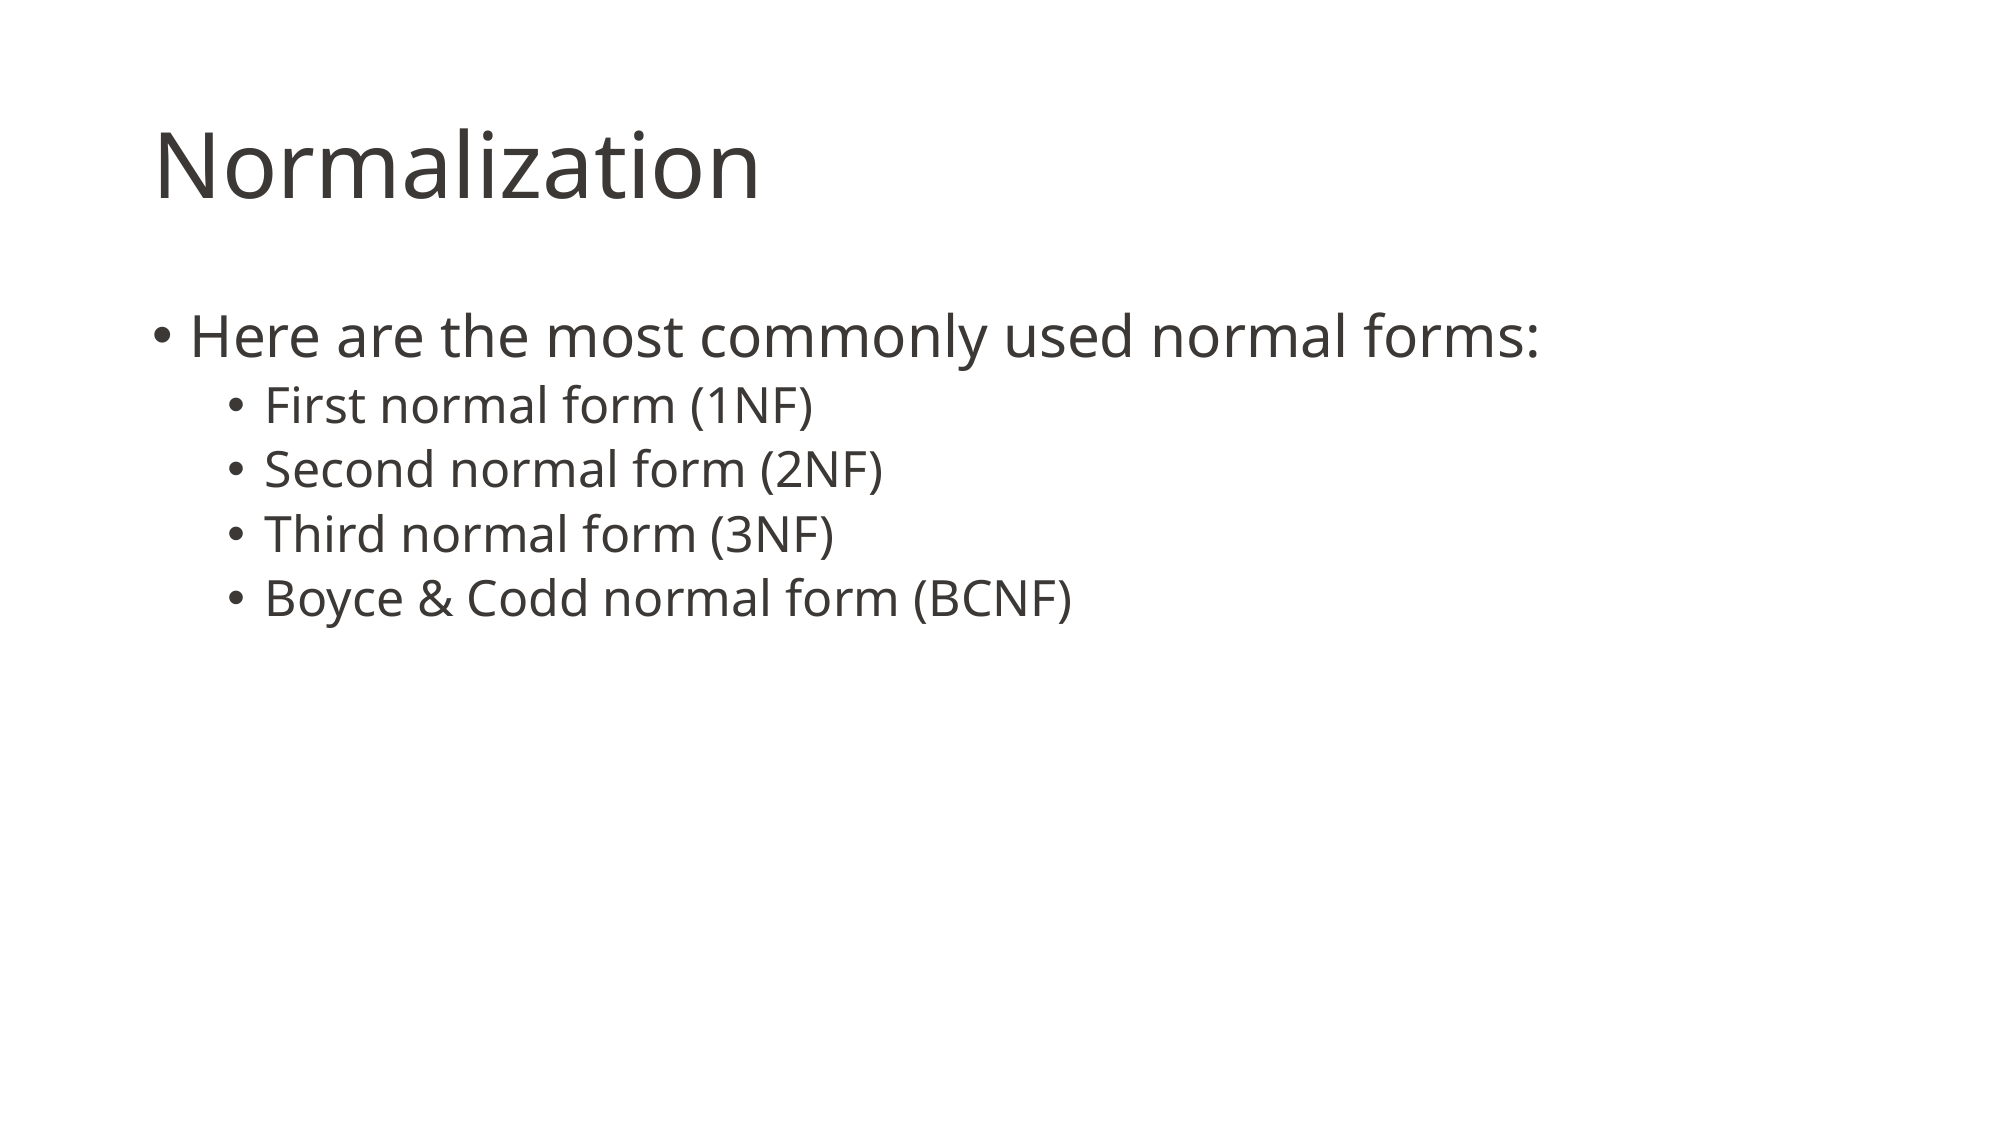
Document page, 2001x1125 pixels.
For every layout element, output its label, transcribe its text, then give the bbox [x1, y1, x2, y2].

list Here are the most commonly used normal forms: First normal form (1NF) Second normal form (2NF) Third normal form (3NF) Boyce & Codd normal form (BCNF) [137, 299, 1863, 1014]
title Normalization [137, 59, 1863, 278]
